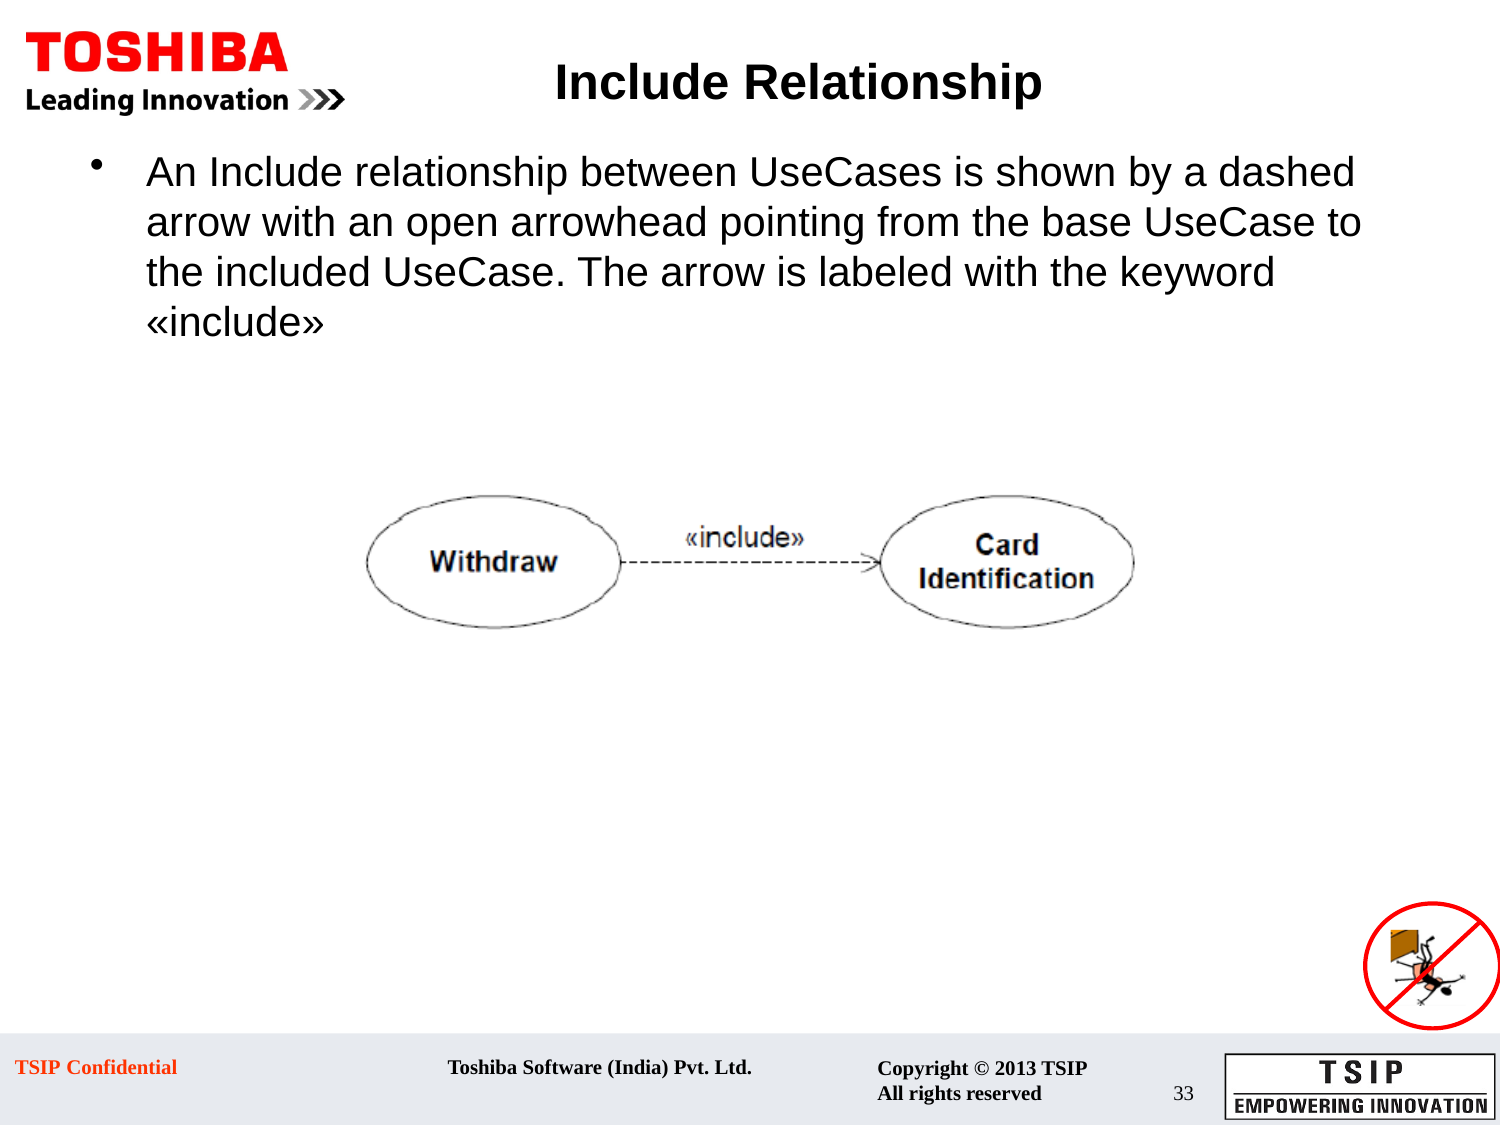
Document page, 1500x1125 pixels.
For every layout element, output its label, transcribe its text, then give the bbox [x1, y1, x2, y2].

text_box [1397, 1019, 1469, 1029]
list An Include relationship between UseCases is shown by a dashed arrow with an open arrowhead pointing from the base UseCase to the included UseCase. The arrow is labeled with the keyword «include» [75, 137, 1425, 1005]
text_box [1388, 903, 1479, 920]
picture [348, 486, 1152, 639]
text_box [1384, 921, 1481, 1011]
text_box Include Relationship [539, 42, 1059, 118]
picture [1224, 1053, 1496, 1120]
text_box [1485, 926, 1500, 1005]
picture [26, 31, 345, 116]
text_box [1365, 929, 1378, 1003]
